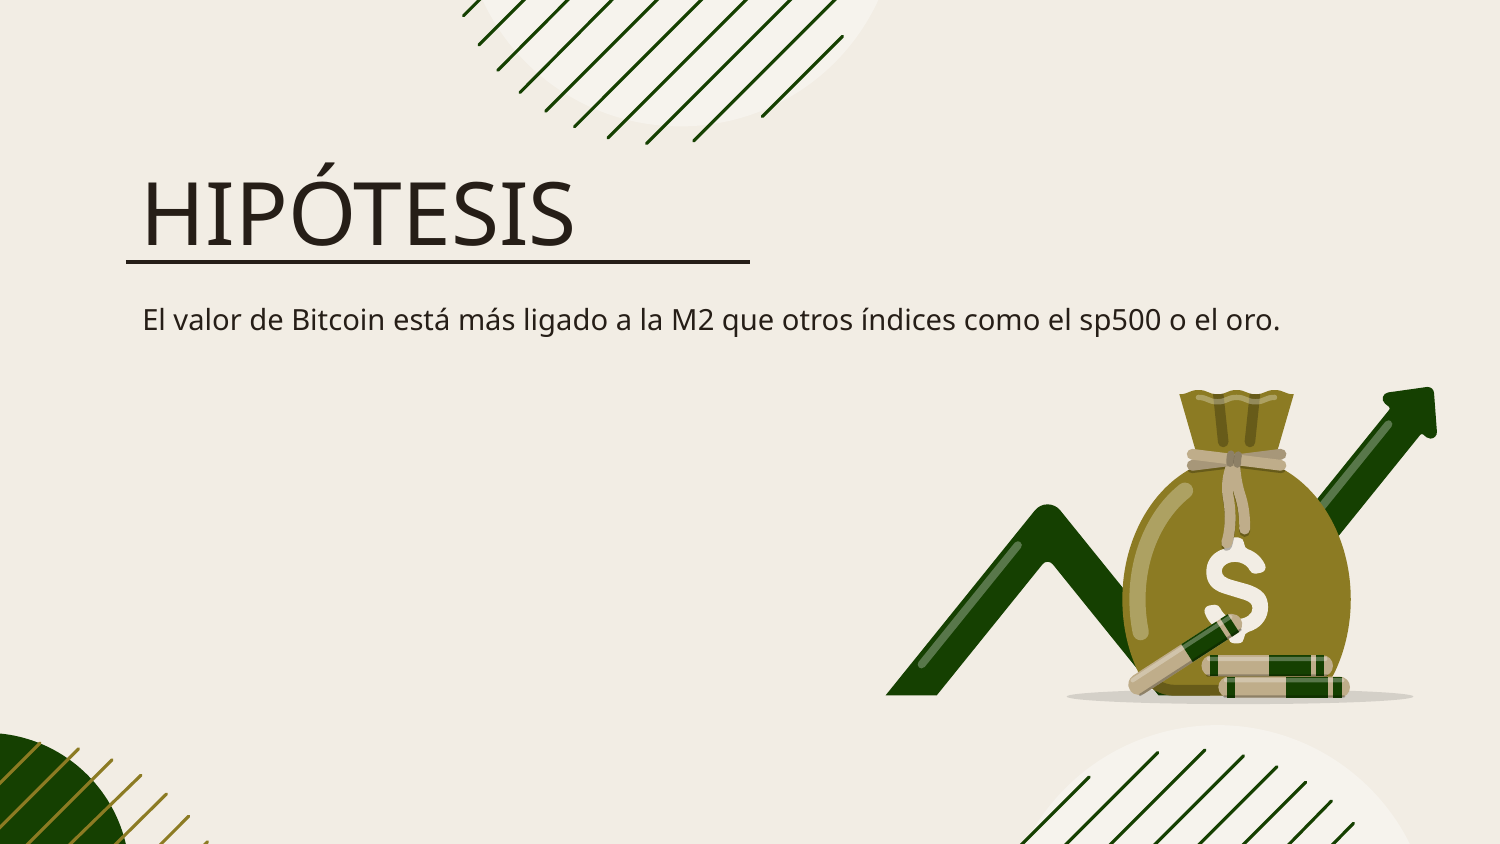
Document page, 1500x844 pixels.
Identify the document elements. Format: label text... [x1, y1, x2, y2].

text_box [446, 0, 899, 144]
title HIPÓTESIS [125, 55, 817, 278]
subtitle El valor de Bitcoin está más ligado a la M2 que otros índices como el sp500 o el oro. [102, 286, 1367, 403]
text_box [885, 386, 1438, 705]
